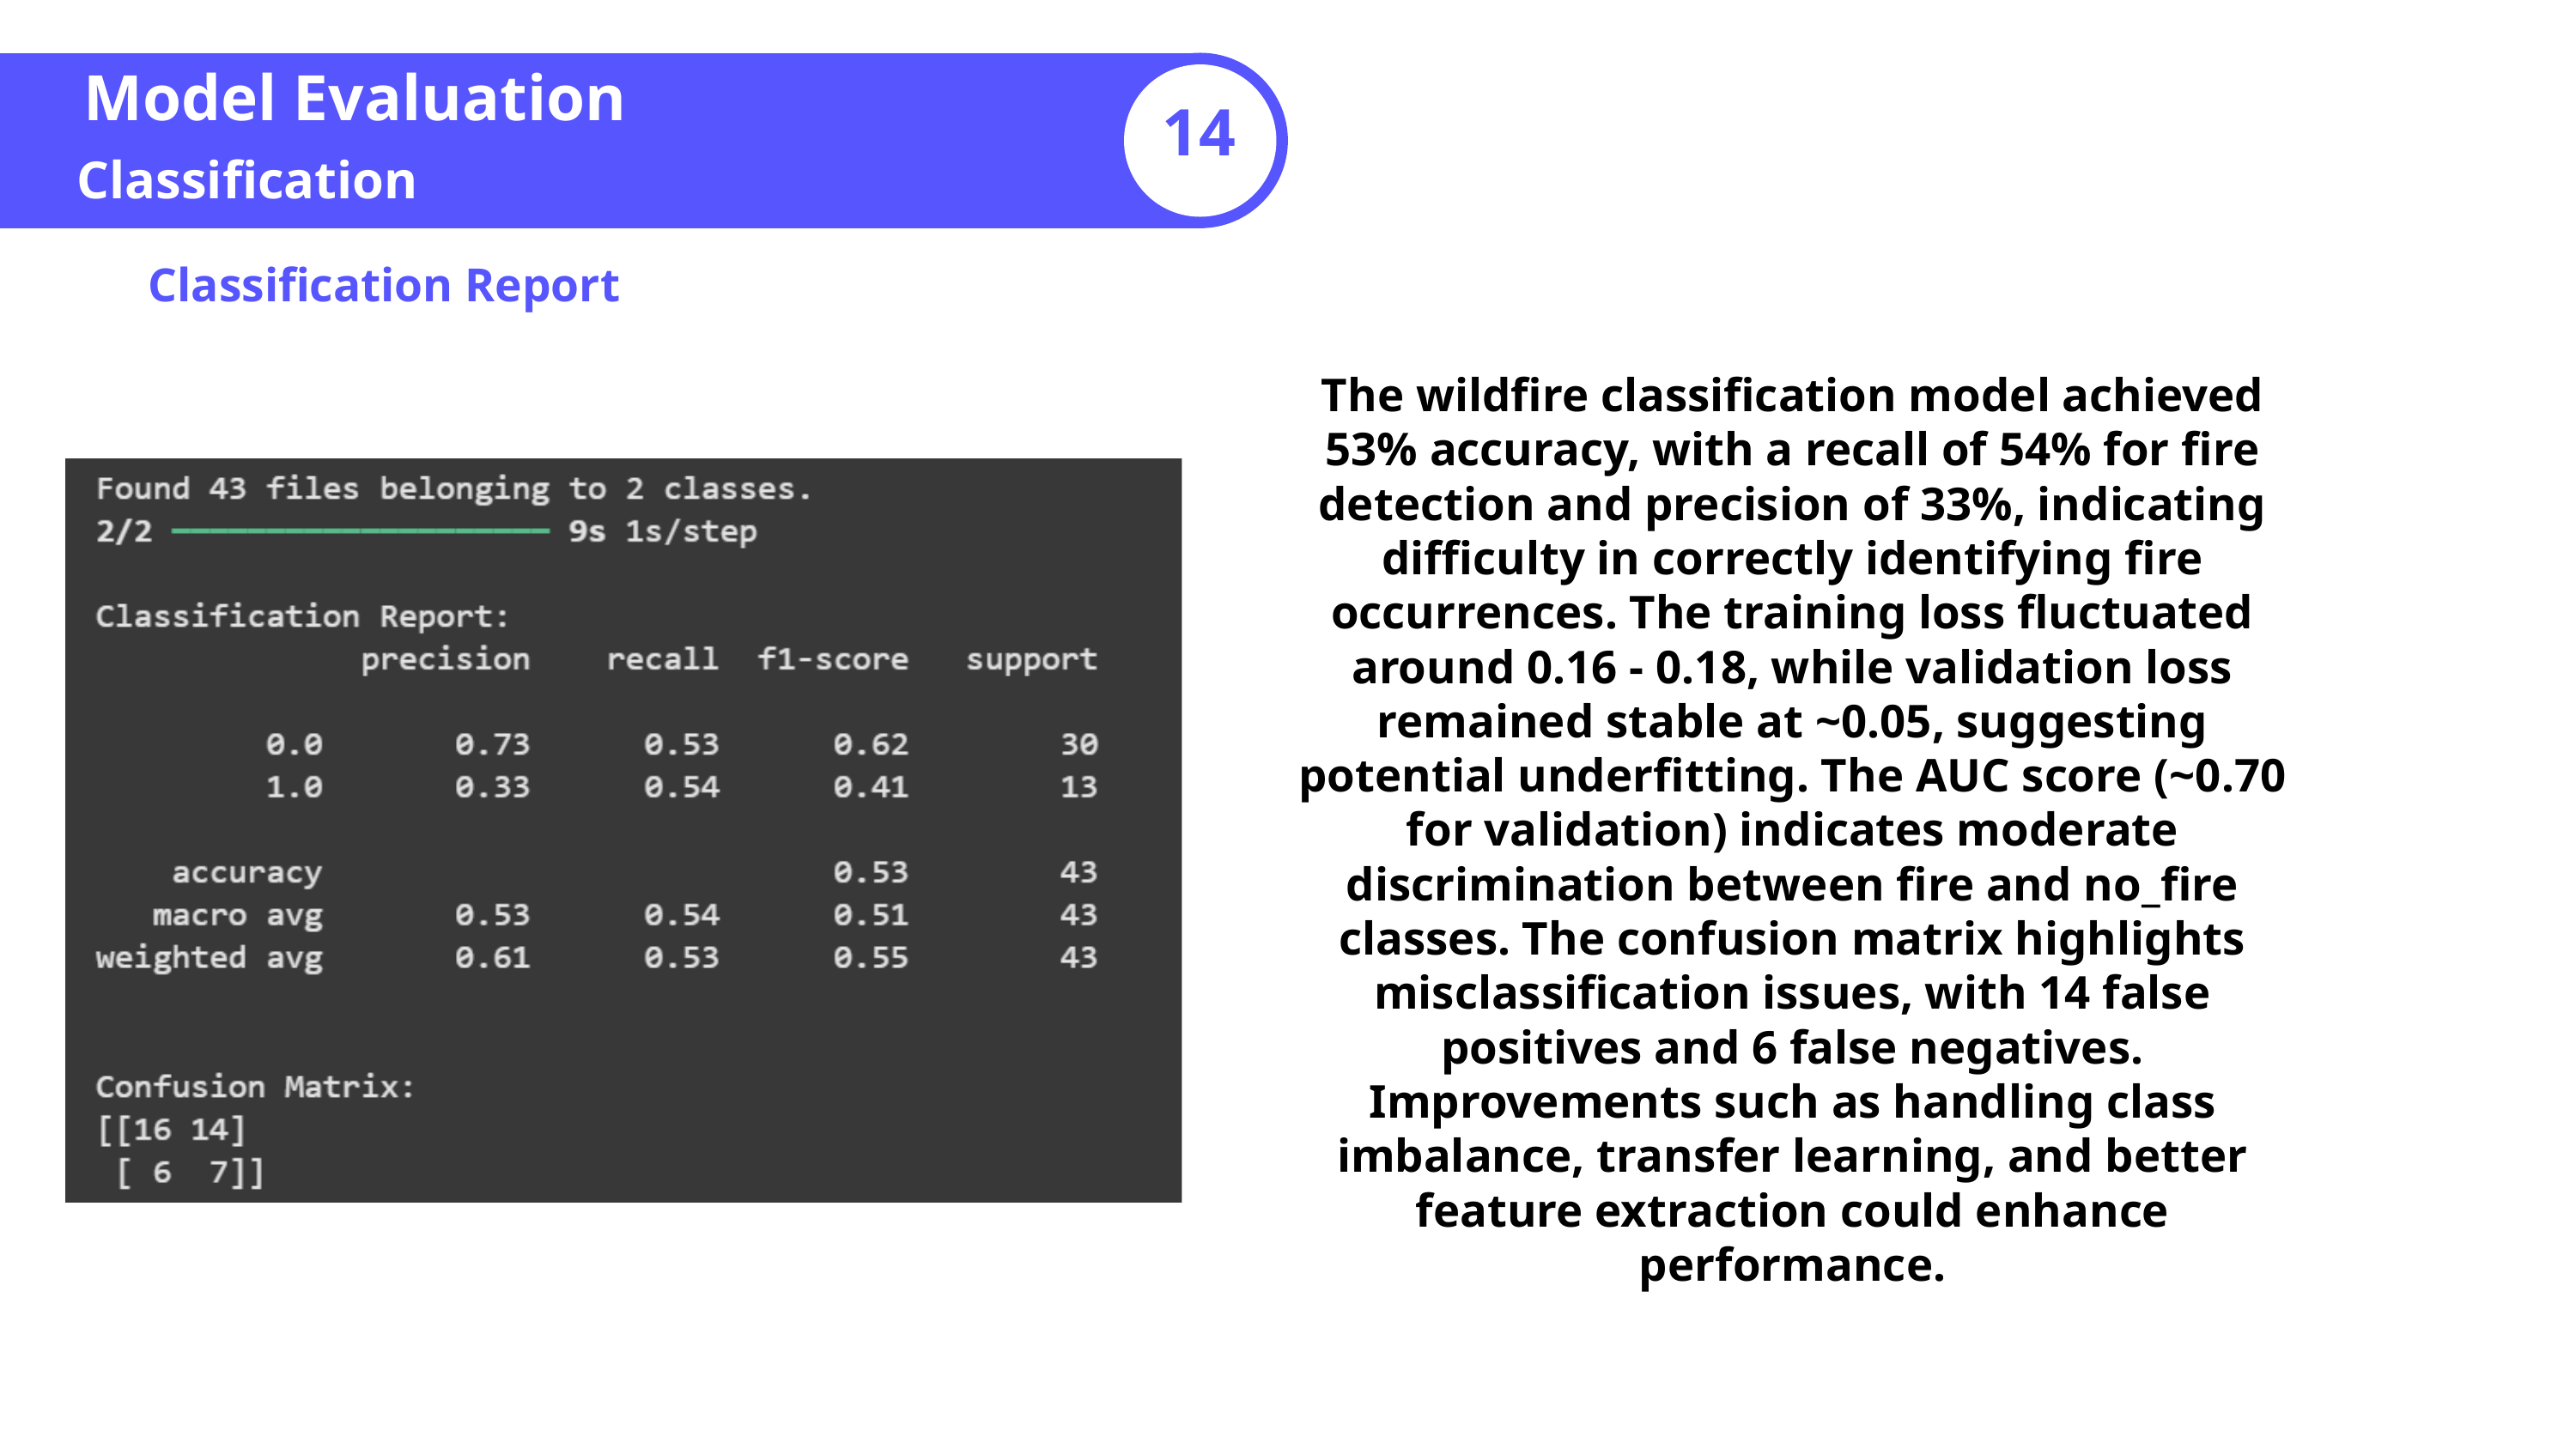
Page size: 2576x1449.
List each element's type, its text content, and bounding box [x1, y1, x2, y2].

text_box The wildfire classification model achieved 53% accuracy, with a recall of 54% for fire detection and precision of 33%, indicating difficulty in correctly identifying fire occurrences. The training loss fluctuated around 0.16 - 0.18, while validation loss remained stable at ~0.05, suggesting potential underfitting. The AUC score (~0.70 for validation) indicates moderate discrimination between fire and no_fire classes. The confusion matrix highlights misclassification issues, with 14 false positives and 6 false negatives. Improvements such as handling class imbalance, transfer learning, and better feature extraction could enhance performance. [1276, 366, 2309, 1290]
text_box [1112, 52, 1289, 229]
text_box Classification Report [144, 256, 624, 312]
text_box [1123, 64, 1277, 217]
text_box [0, 52, 1110, 229]
text_box [65, 458, 1182, 1203]
